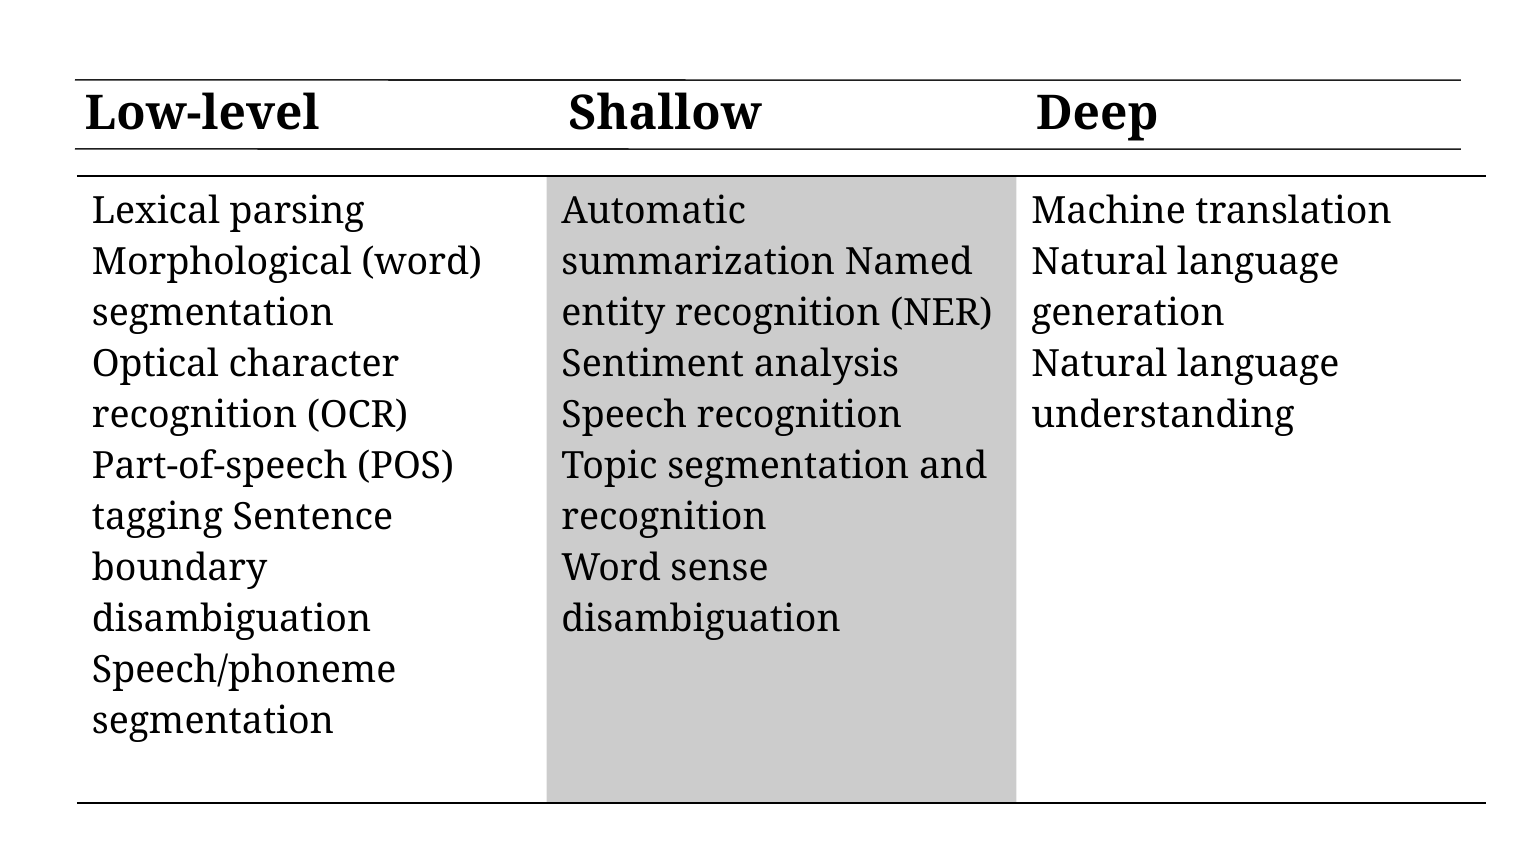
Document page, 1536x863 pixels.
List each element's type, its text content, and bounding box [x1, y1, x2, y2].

table_header Machine translation Natural language generation Natural language understanding [1016, 177, 1486, 802]
table_header Automatic summarization Named entity recognition (NER) Sentiment analysis Speech recognition Topic segmentation and recognition Word sense disambiguation [547, 177, 1016, 802]
table_header Lexical parsing Morphological (word) segmentation Optical character recognition (OCR) Part-of-speech (POS) tagging Sentence boundary disambiguation Speech/phoneme segmentation [77, 177, 547, 802]
title Low-level Shallow Deep [76, 82, 1369, 146]
